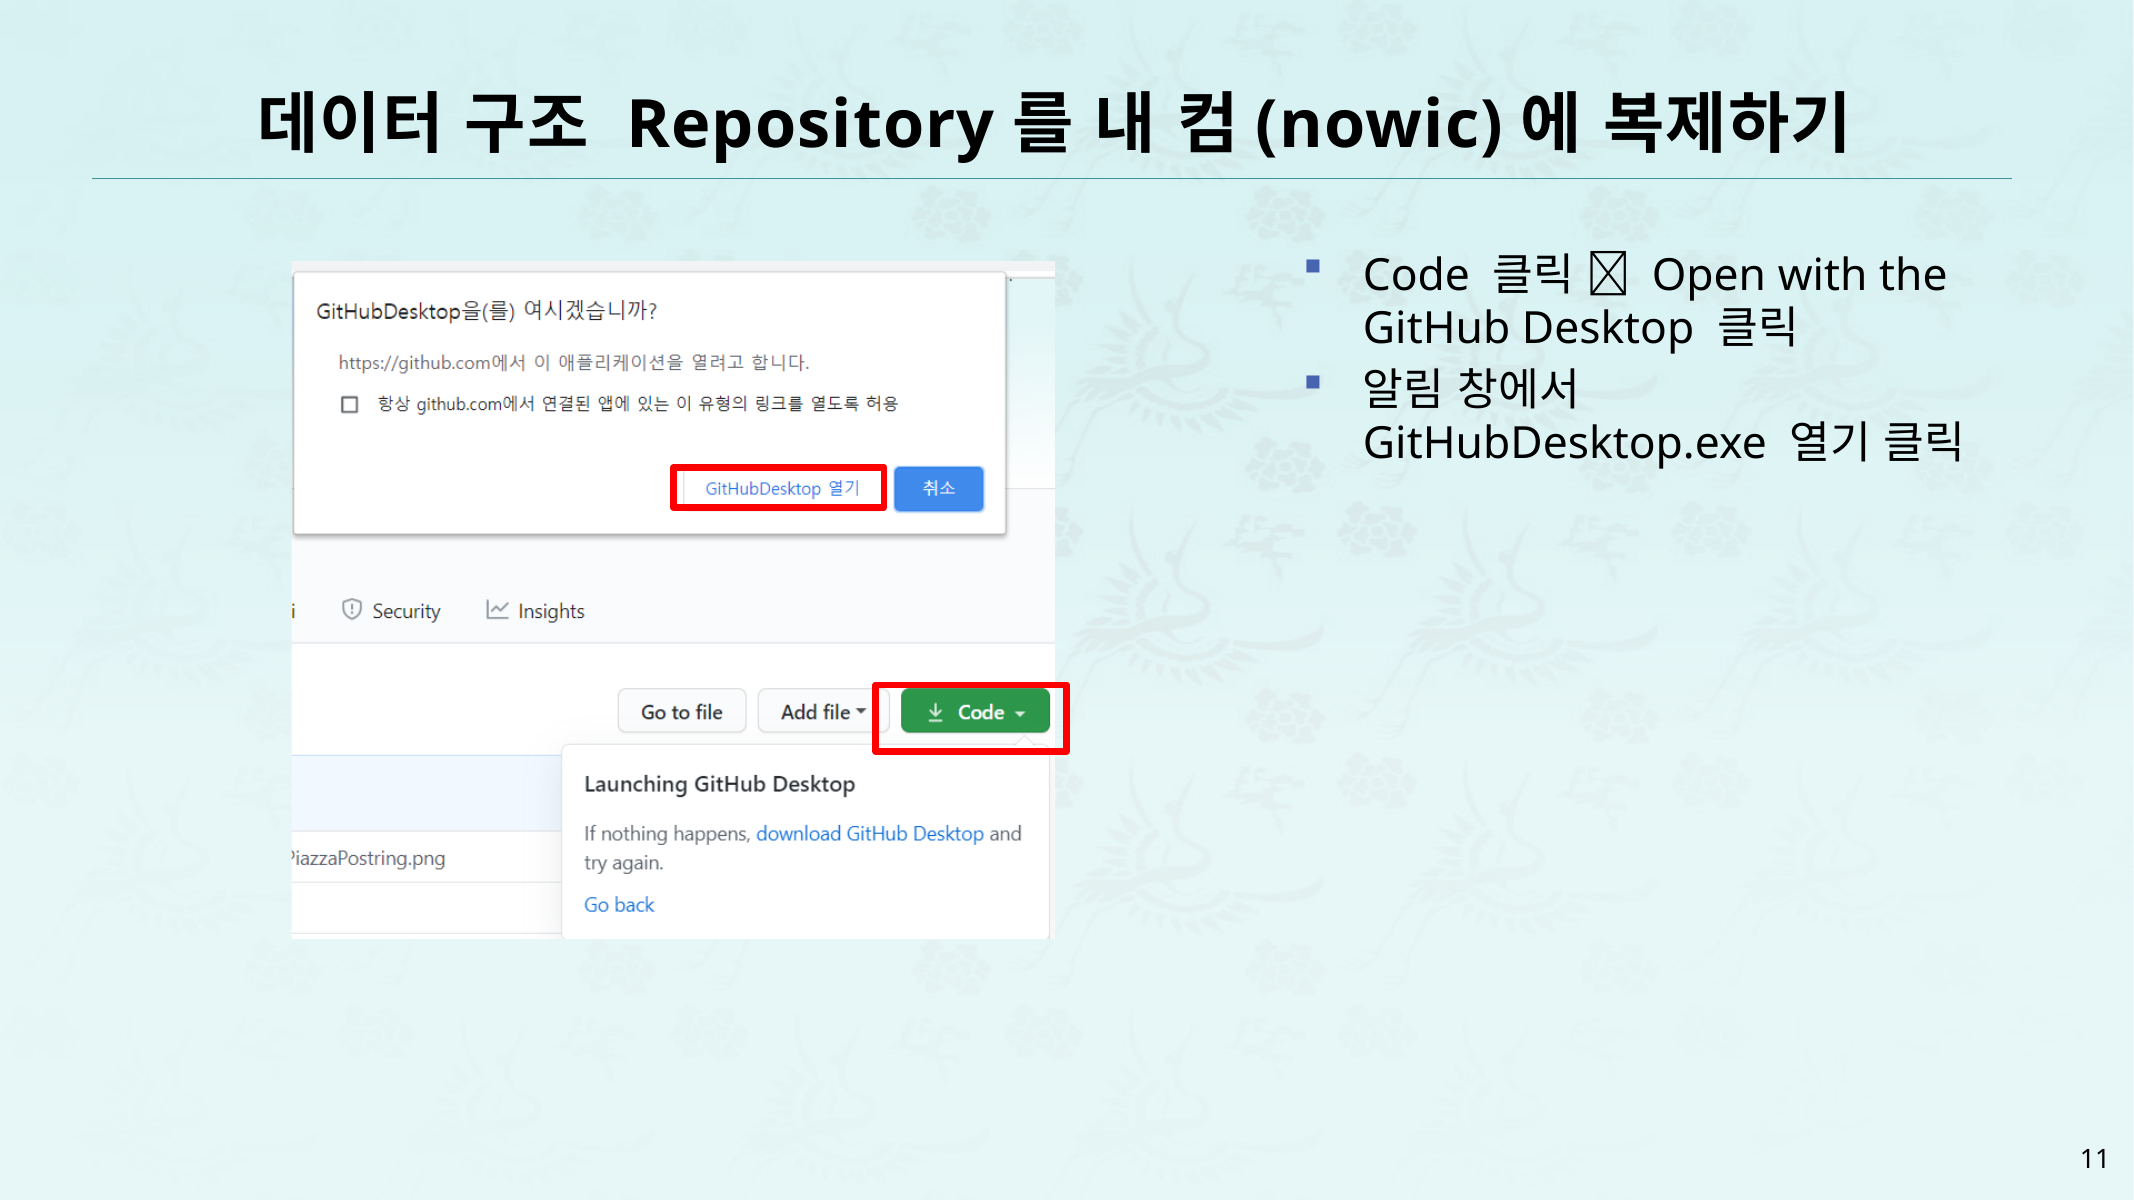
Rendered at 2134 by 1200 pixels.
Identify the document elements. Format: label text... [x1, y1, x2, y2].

text_box [1063, 683, 1068, 753]
picture [291, 261, 1056, 939]
slide_number 11 [1937, 1128, 2125, 1193]
list Code 클릭  Open with the GitHub Desktop 클릭 알림 창에서 GitHubDesktop.exe 열기 클릭 [1288, 237, 2010, 1119]
title 데이터 구조 Repository를 내 컴(nowic)에 복제하기 [99, 62, 2010, 179]
